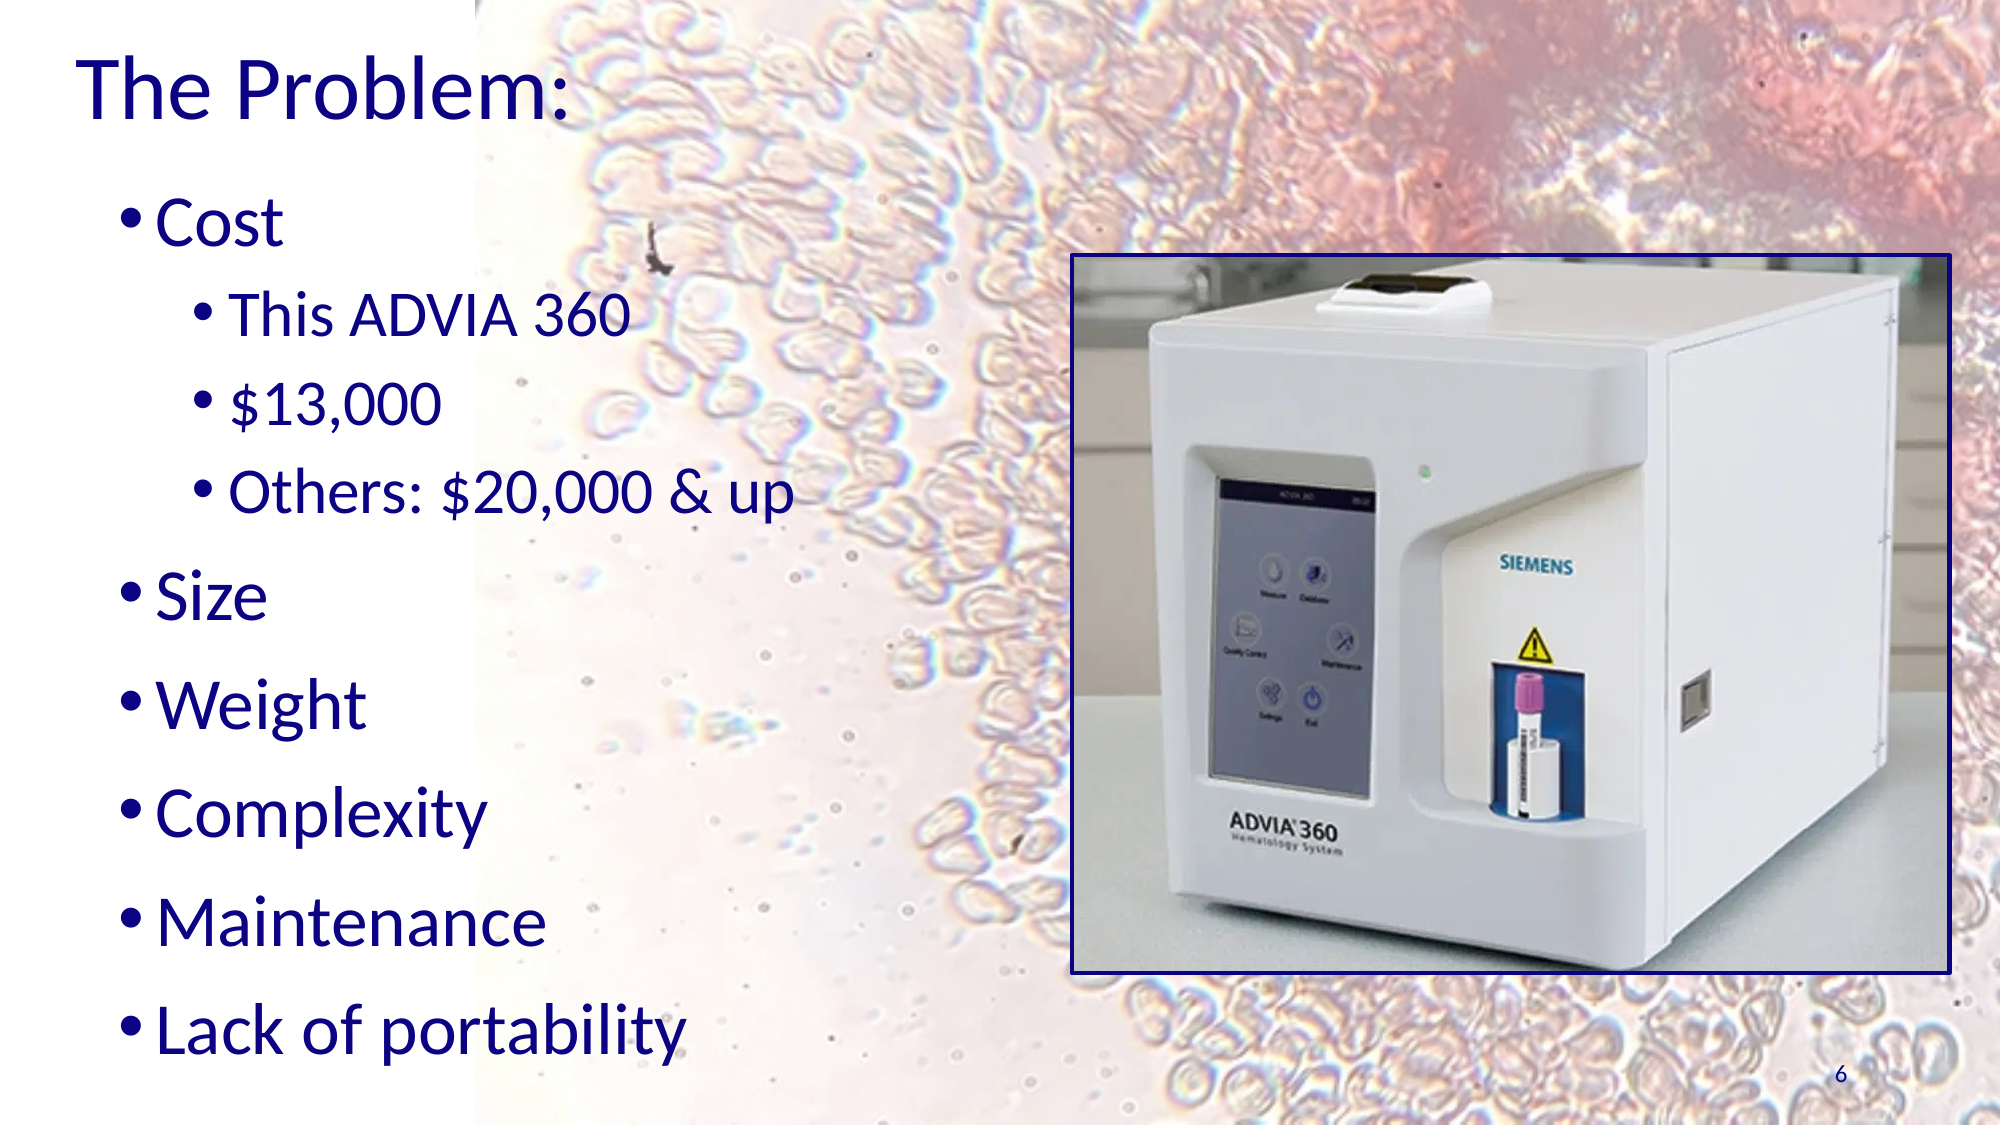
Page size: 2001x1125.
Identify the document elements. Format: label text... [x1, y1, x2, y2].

text_box Cost This ADVIA 360 $13,000 Others: $20,000 & up Size Weight Complexity Maintenance Lack of portability [103, 165, 1003, 1085]
title The Problem: [0, 0, 2000, 166]
slide_number 6 [1412, 1042, 1863, 1103]
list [1073, 257, 1948, 972]
